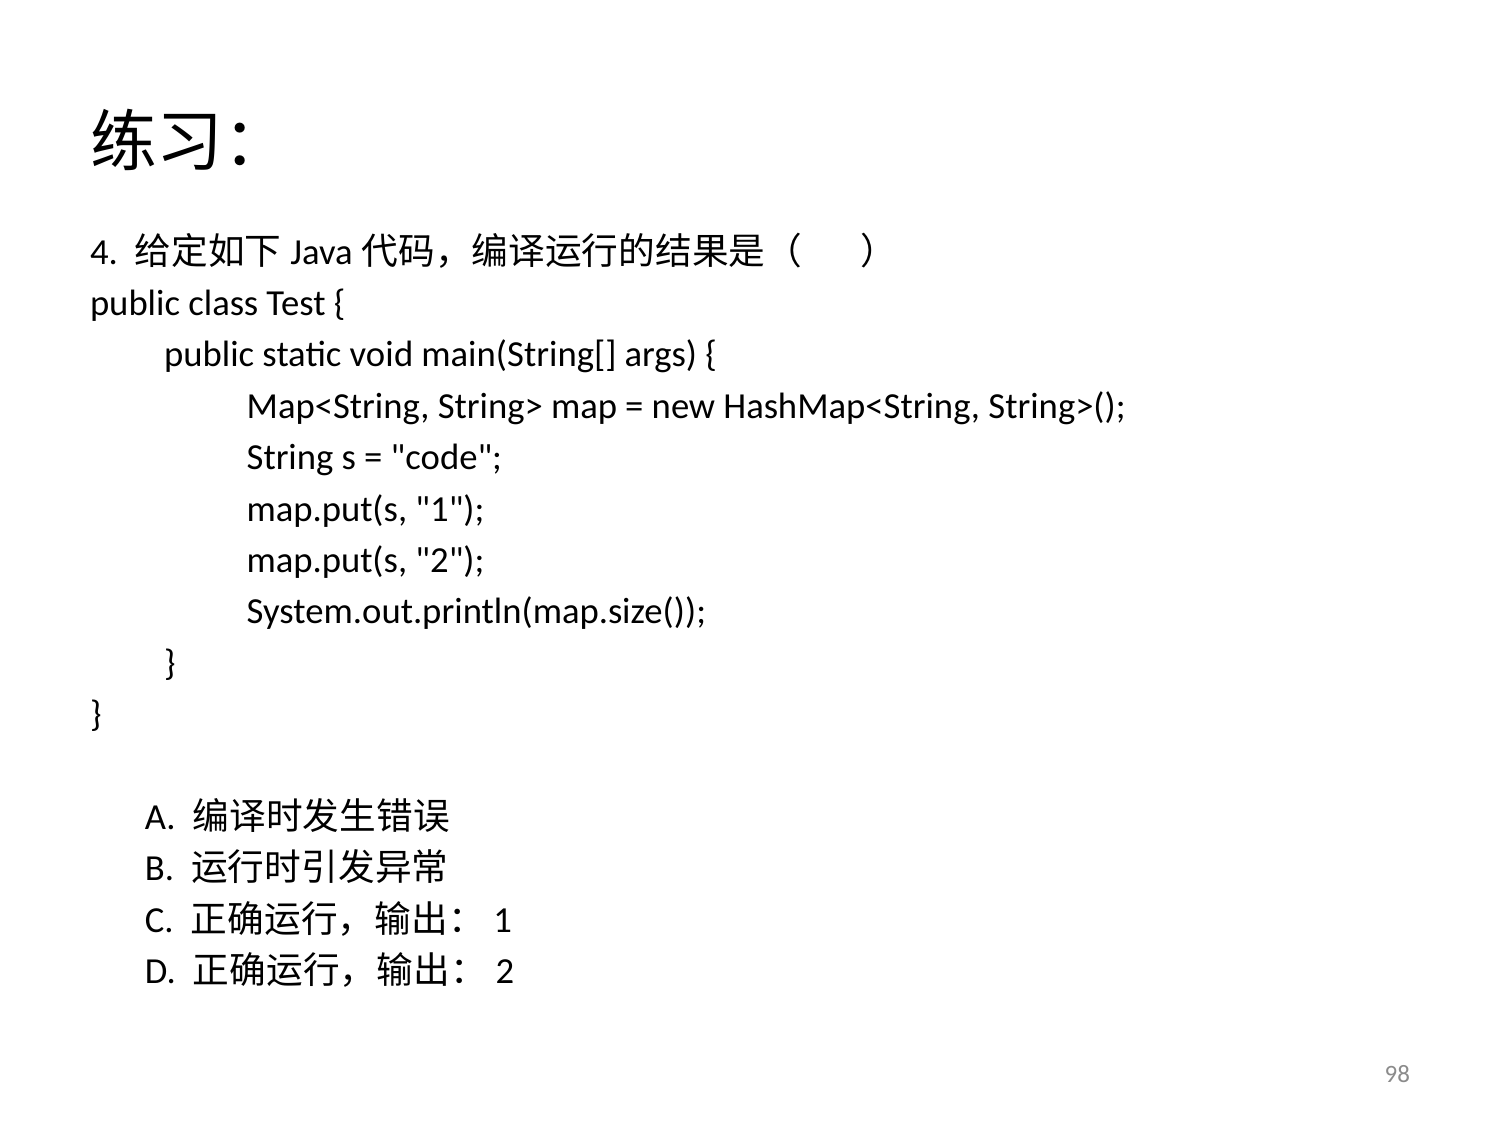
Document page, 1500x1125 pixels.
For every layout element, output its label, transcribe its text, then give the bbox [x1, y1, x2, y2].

title 练习： [75, 45, 1425, 219]
slide_number 98 [1074, 1042, 1425, 1103]
list 4. 给定如下Java代码，编译运行的结果是（ ） public class Test { public static void main(String[] args) { Map<String, String> map = new HashMap<String, String>(); String s = "code"; map.put(s, "1"); map.put(s, "2"); System.out.println(map.size()); } } A. 编译时发生错误 B. 运行时引发异常 C. 正确运行，输出：1 D. 正确运行，输出：2 [75, 219, 1425, 1005]
